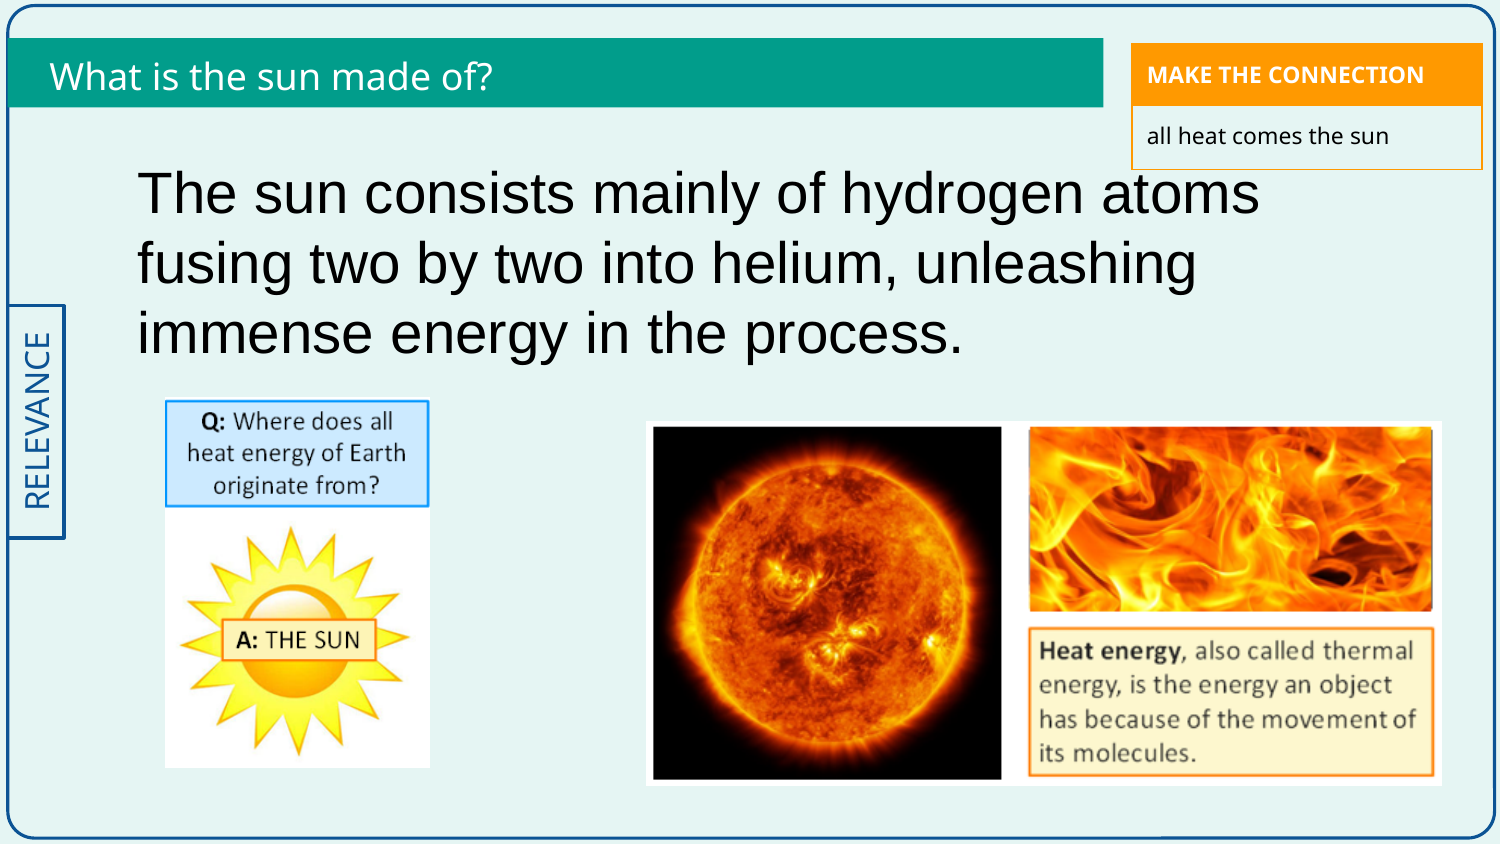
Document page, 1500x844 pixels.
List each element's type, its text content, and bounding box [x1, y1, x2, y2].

subtitle What is the sun made of? [15, 43, 1060, 101]
table_header MAKE THE CONNECTION [1133, 44, 1481, 104]
table_cell all heat comes the sun [1133, 106, 1481, 169]
text_box The sun consists mainly of hydrogen atoms fusing two by two into helium, unleashing immense energy in the process. [123, 147, 1329, 373]
picture [645, 421, 1442, 787]
picture [165, 397, 430, 769]
